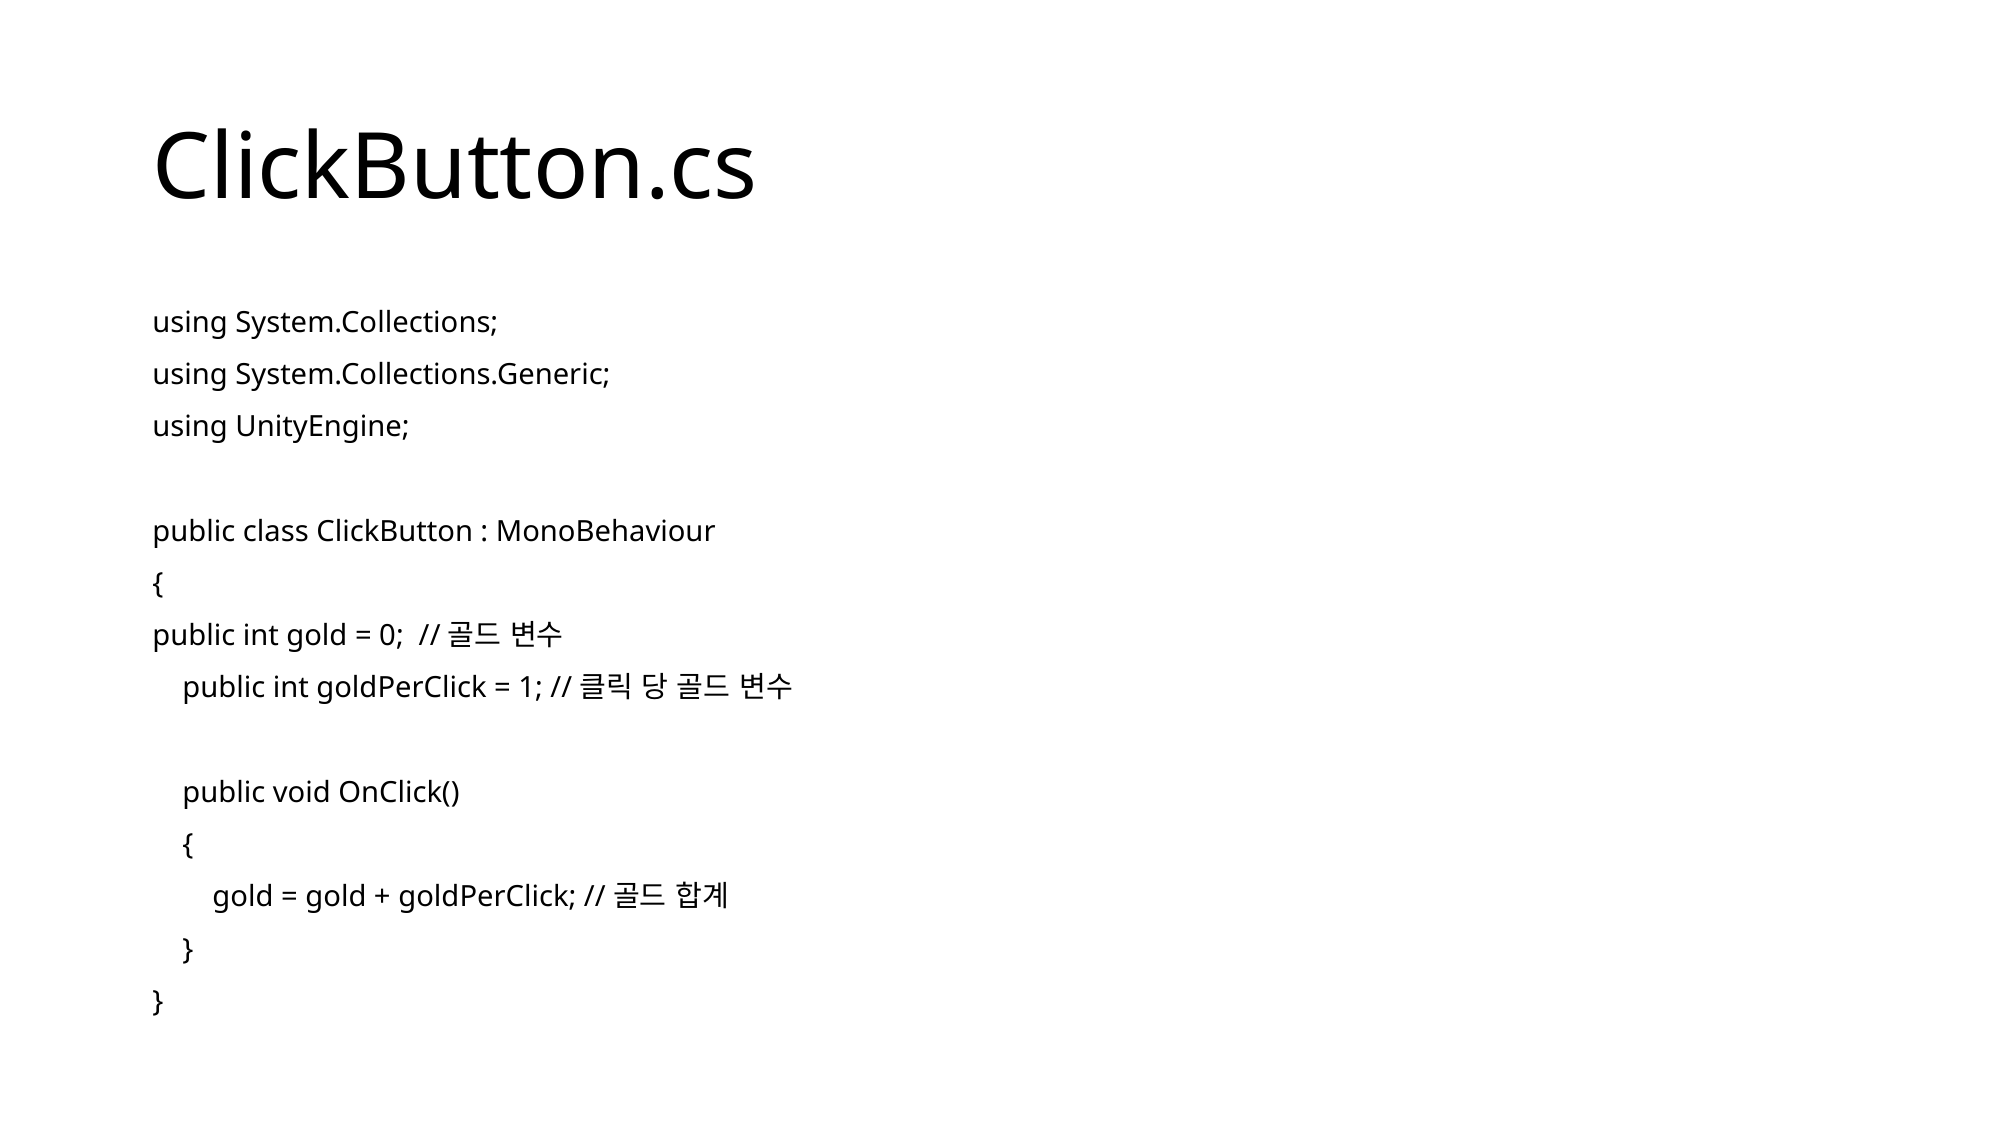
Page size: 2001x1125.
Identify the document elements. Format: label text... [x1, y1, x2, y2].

title ClickButton.cs [137, 59, 1863, 278]
list using System.Collections; using System.Collections.Generic; using UnityEngine; public class ClickButton : MonoBehaviour { public int gold = 0; //골드 변수 public int goldPerClick = 1; //클릭 당 골드 변수 public void OnClick() { gold = gold + goldPerClick; //골드 합계 } } [137, 299, 1863, 1014]
